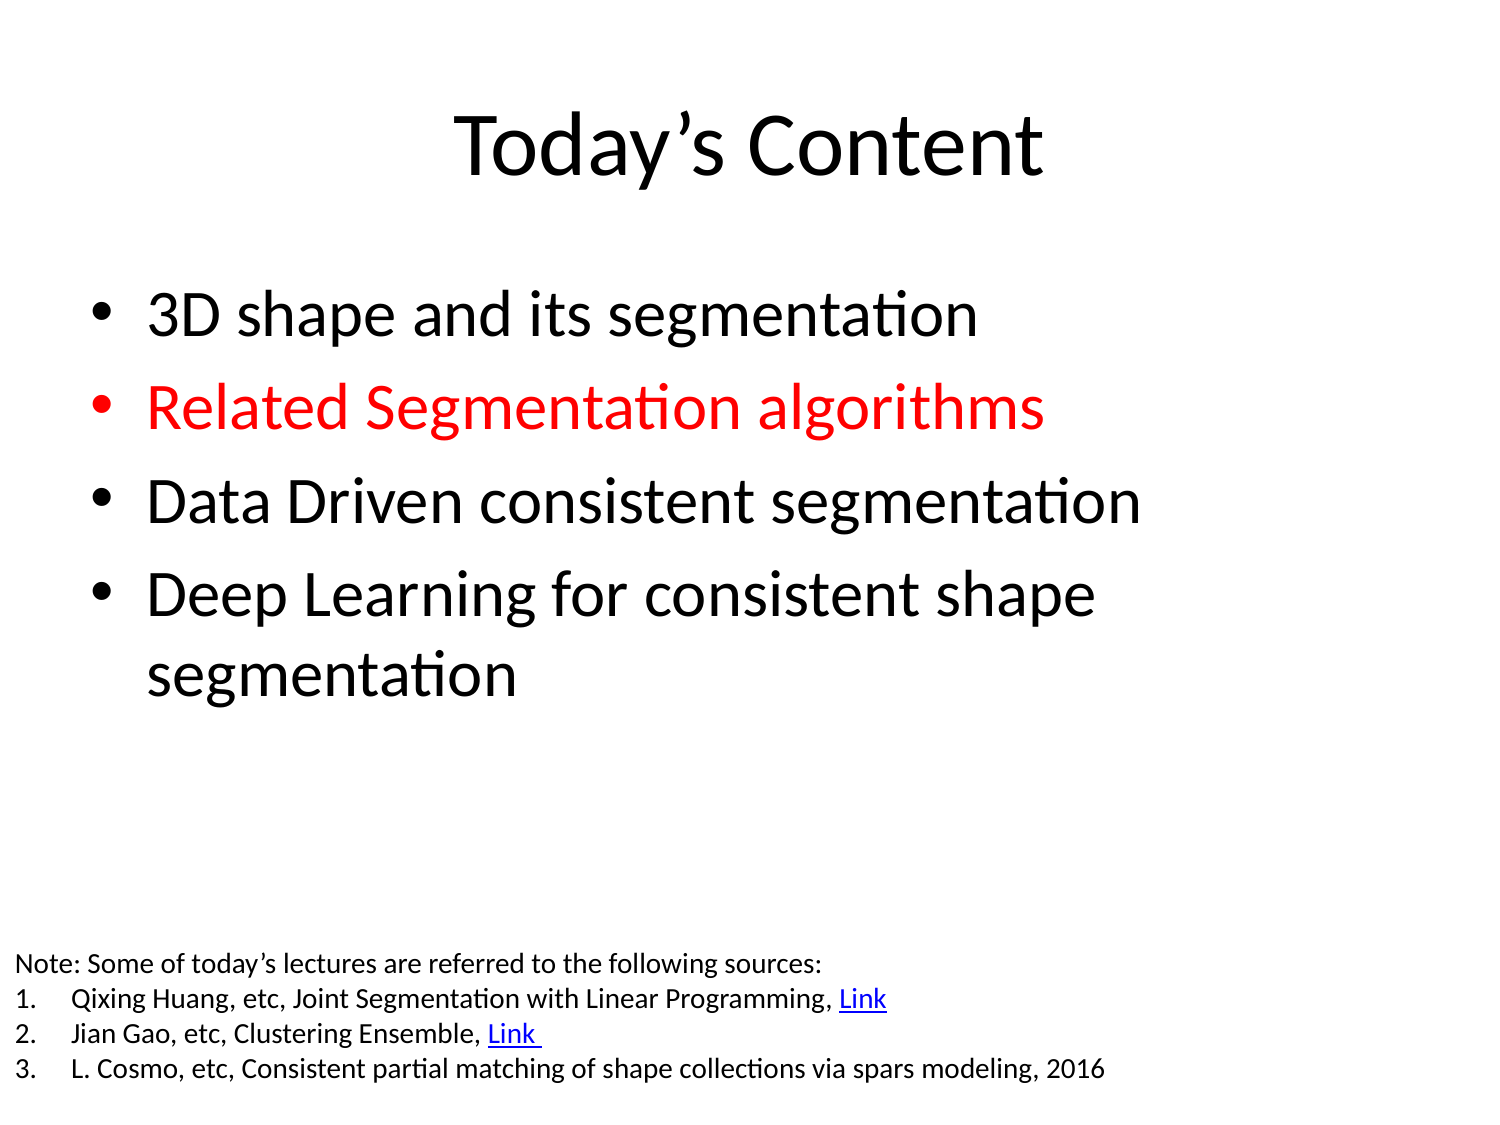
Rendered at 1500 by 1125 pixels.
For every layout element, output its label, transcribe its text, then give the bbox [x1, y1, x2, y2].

title Today’s Content [75, 45, 1425, 233]
list 3D shape and its segmentation Related Segmentation algorithms Data Driven consistent segmentation Deep Learning for consistent shape segmentation [75, 262, 1425, 937]
text_box Note: Some of today’s lectures are referred to the following sources: Qixing Huang, etc, Joint Segmentation with Linear Programming, Link Jian Gao, etc, Clustering Ensemble, Link L. Cosmo, etc, Consistent partial matching of shape collections via spars modeling, 2016 [0, 937, 1438, 1092]
